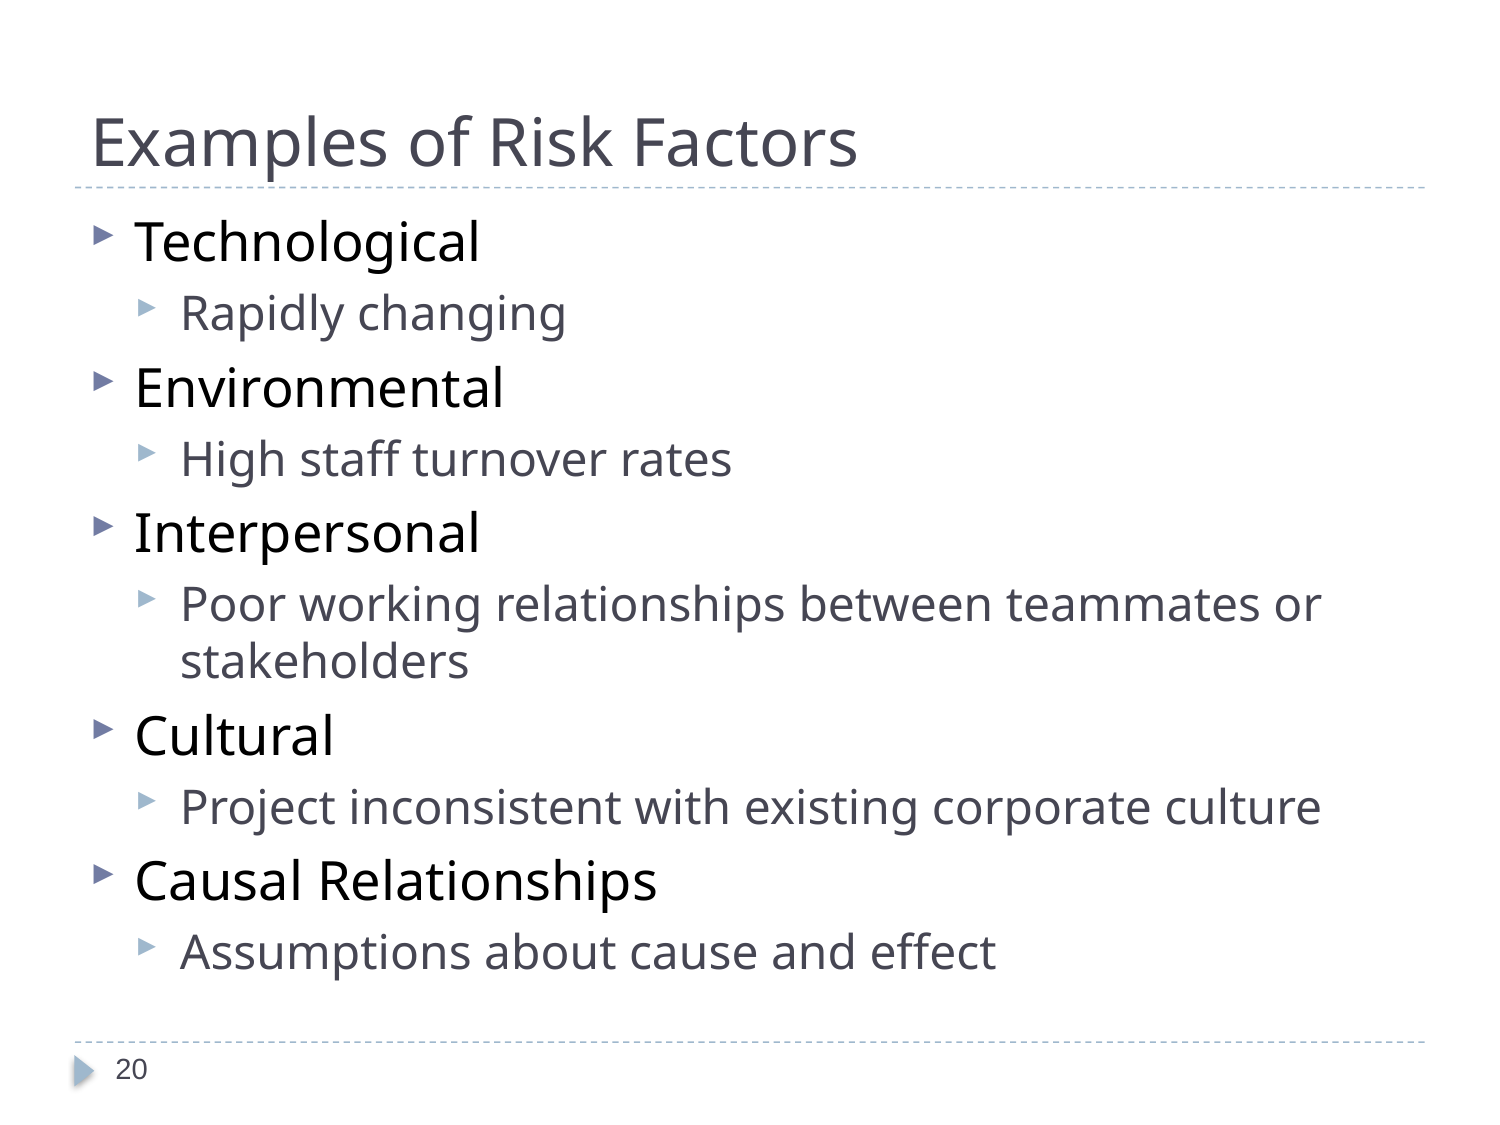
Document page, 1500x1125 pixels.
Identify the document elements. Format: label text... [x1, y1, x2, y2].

slide_number 20 [100, 1042, 426, 1103]
title Examples of Risk Factors [74, 24, 1426, 188]
list Technological Rapidly changing Environmental High staff turnover rates Interpersonal Poor working relationships between teammates or stakeholders Cultural Project inconsistent with existing corporate culture Causal Relationships Assumptions about cause and effect [74, 199, 1426, 1011]
